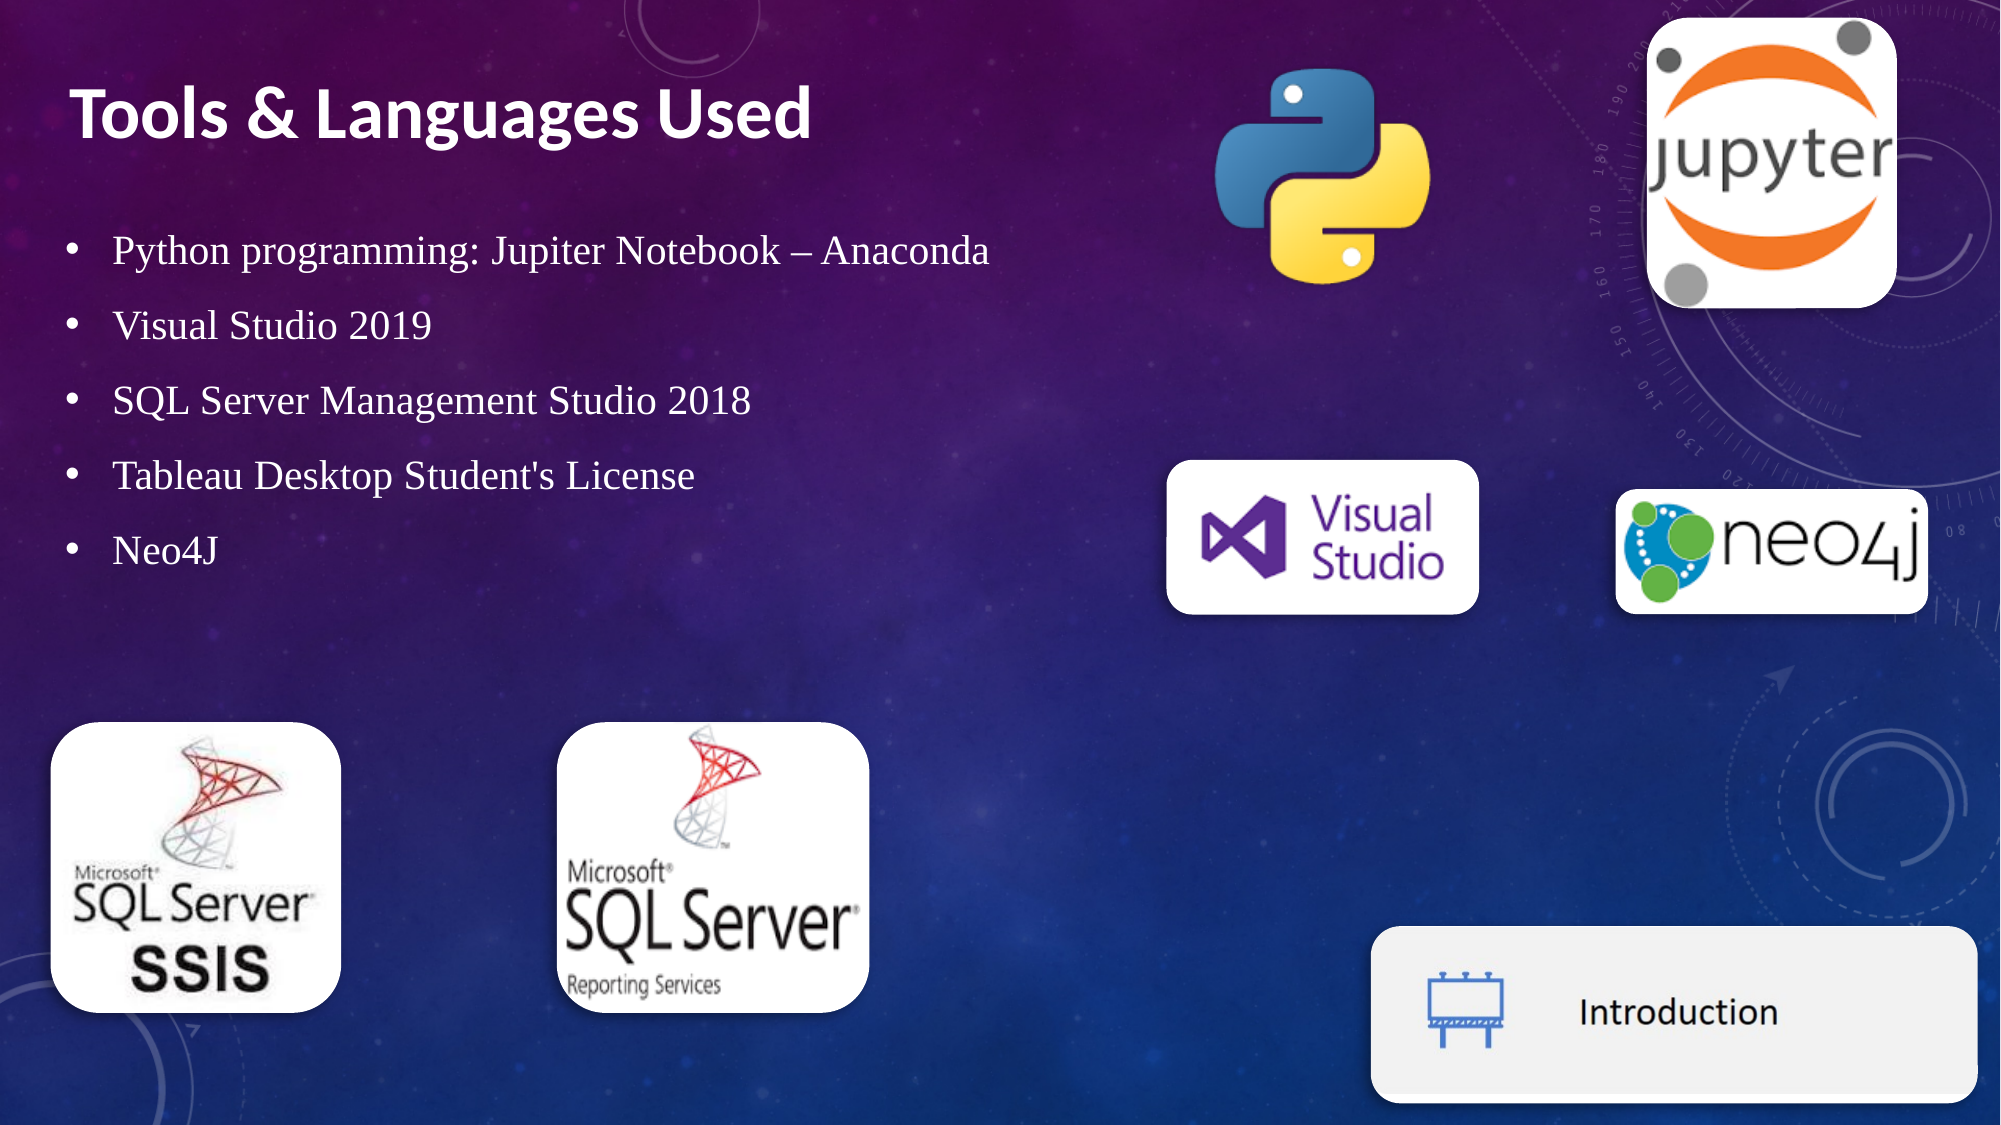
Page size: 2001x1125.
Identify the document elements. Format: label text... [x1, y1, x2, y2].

picture [0, 0, 2001, 1125]
text_box Tools & Languages Used [54, 56, 830, 162]
text_box Python programming: Jupiter Notebook – Anaconda Visual Studio 2019 SQL Server Management Studio 2018 Tableau Desktop Student's License Neo4J [50, 190, 1549, 581]
